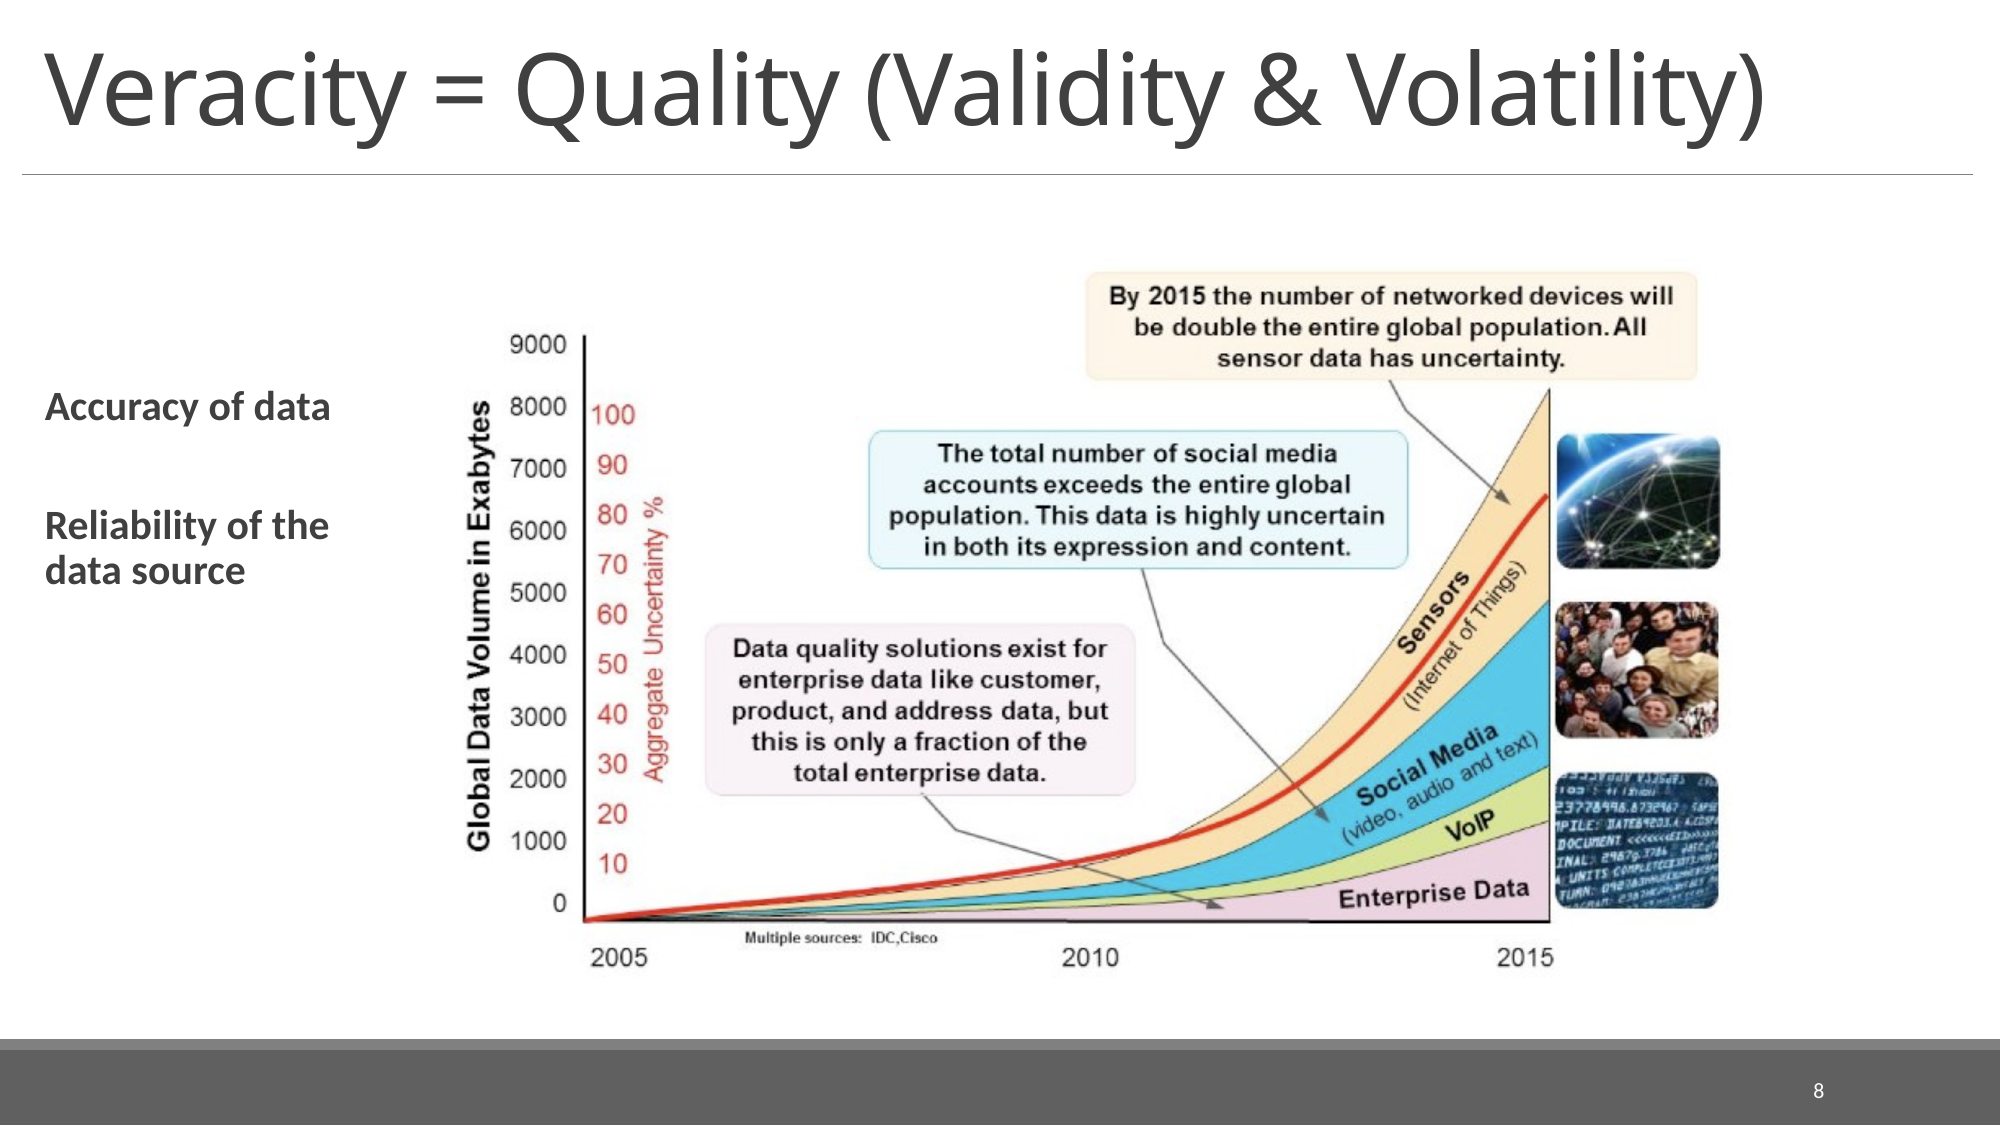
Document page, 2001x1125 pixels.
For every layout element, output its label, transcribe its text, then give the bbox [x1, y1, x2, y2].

slide_number 8 [1624, 1059, 1840, 1120]
list Accuracy of data Reliability of the data source [29, 223, 400, 1060]
picture [444, 244, 1733, 980]
title Veracity = Quality (Validity & Volatility) [29, 22, 1969, 154]
